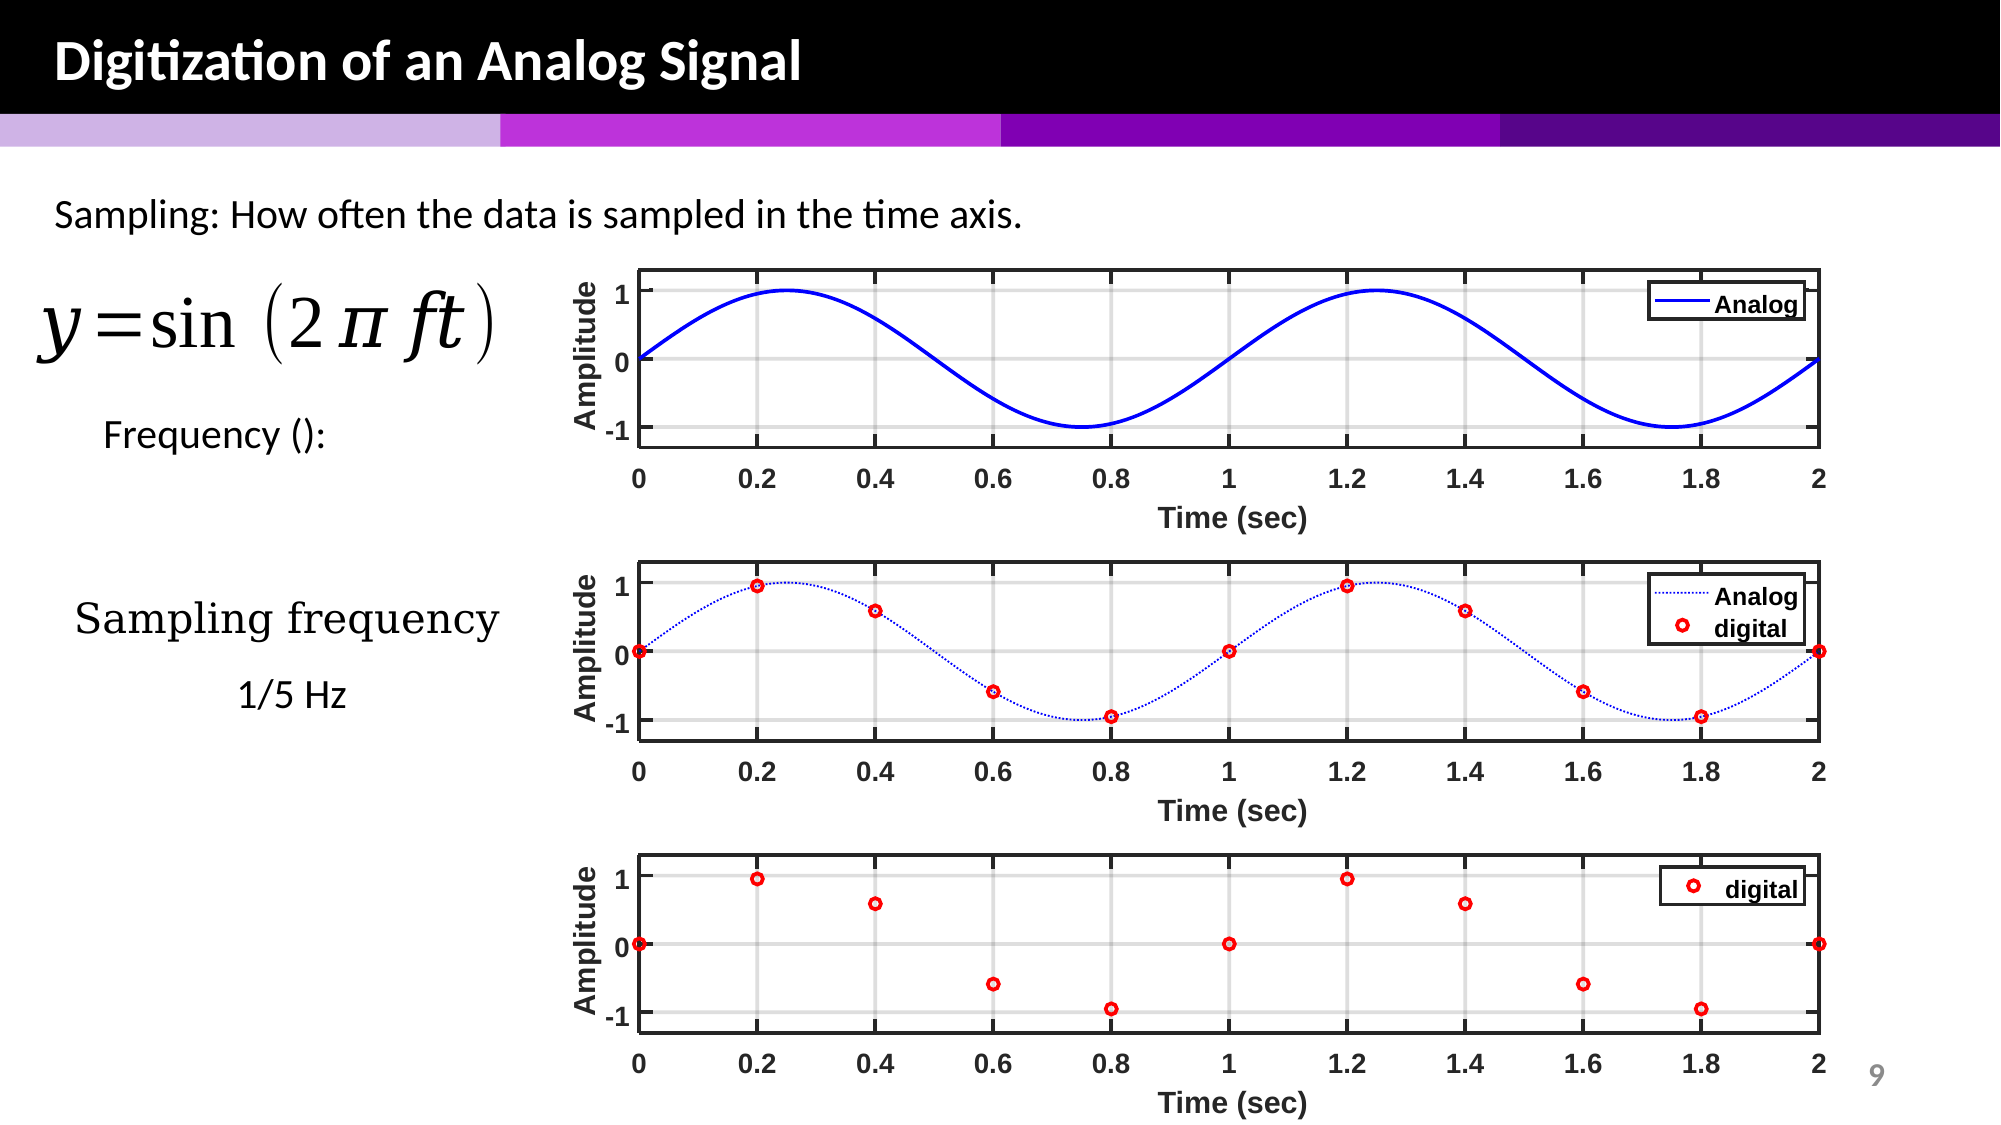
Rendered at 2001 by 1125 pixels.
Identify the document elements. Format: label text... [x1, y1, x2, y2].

picture [440, 196, 1964, 1125]
list Digitization of an Analog Signal [39, 1, 1964, 114]
text_box Sampling: How often the data is sampled in the time axis. [39, 154, 1964, 245]
